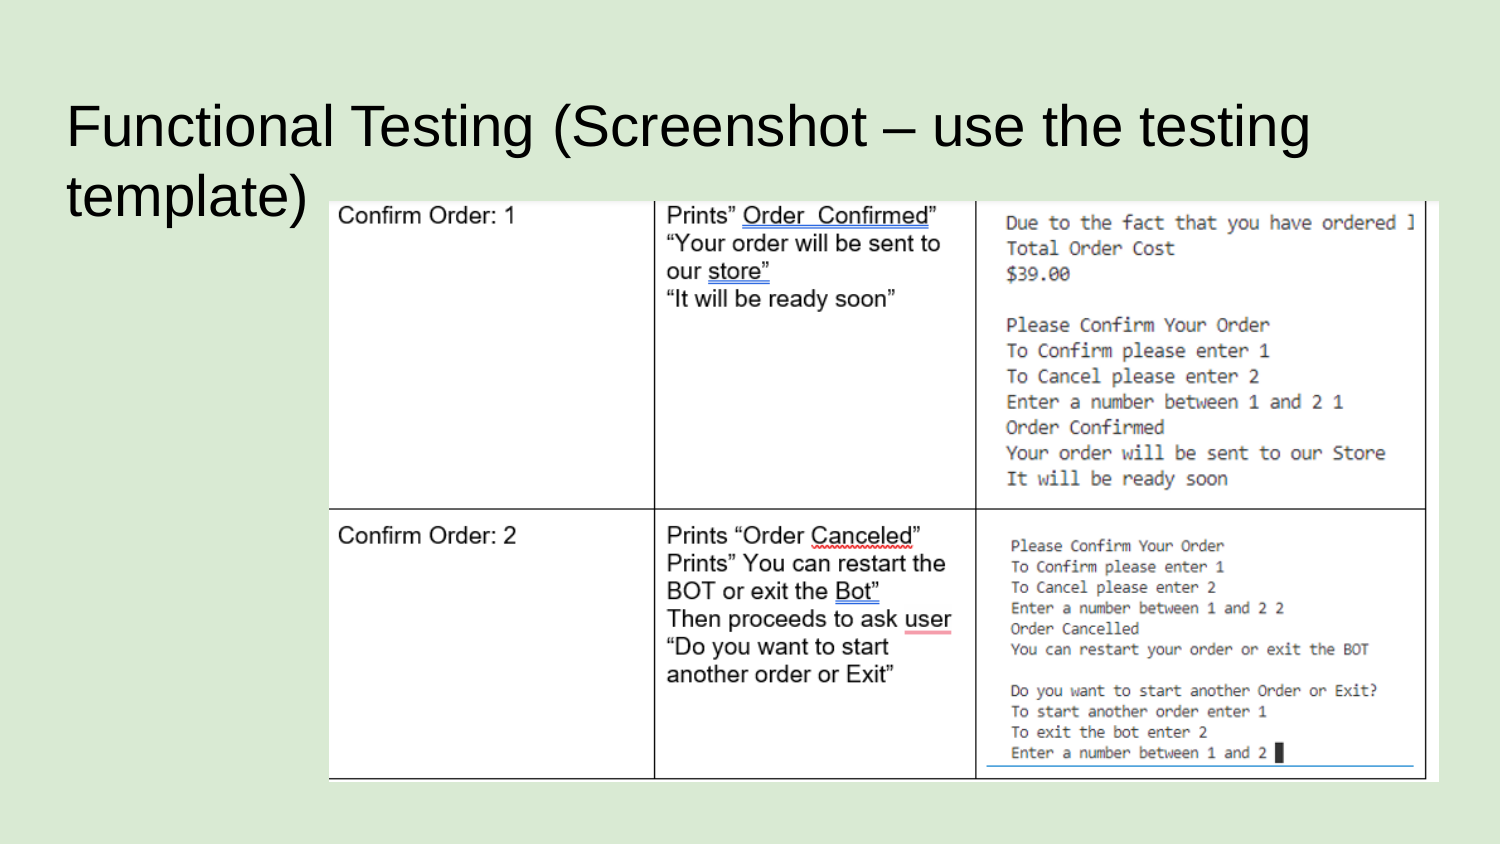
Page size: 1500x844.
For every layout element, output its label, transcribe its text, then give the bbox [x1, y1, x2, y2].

title Functional Testing (Screenshot – use the testing template) [51, 72, 1449, 167]
picture [329, 201, 1439, 783]
